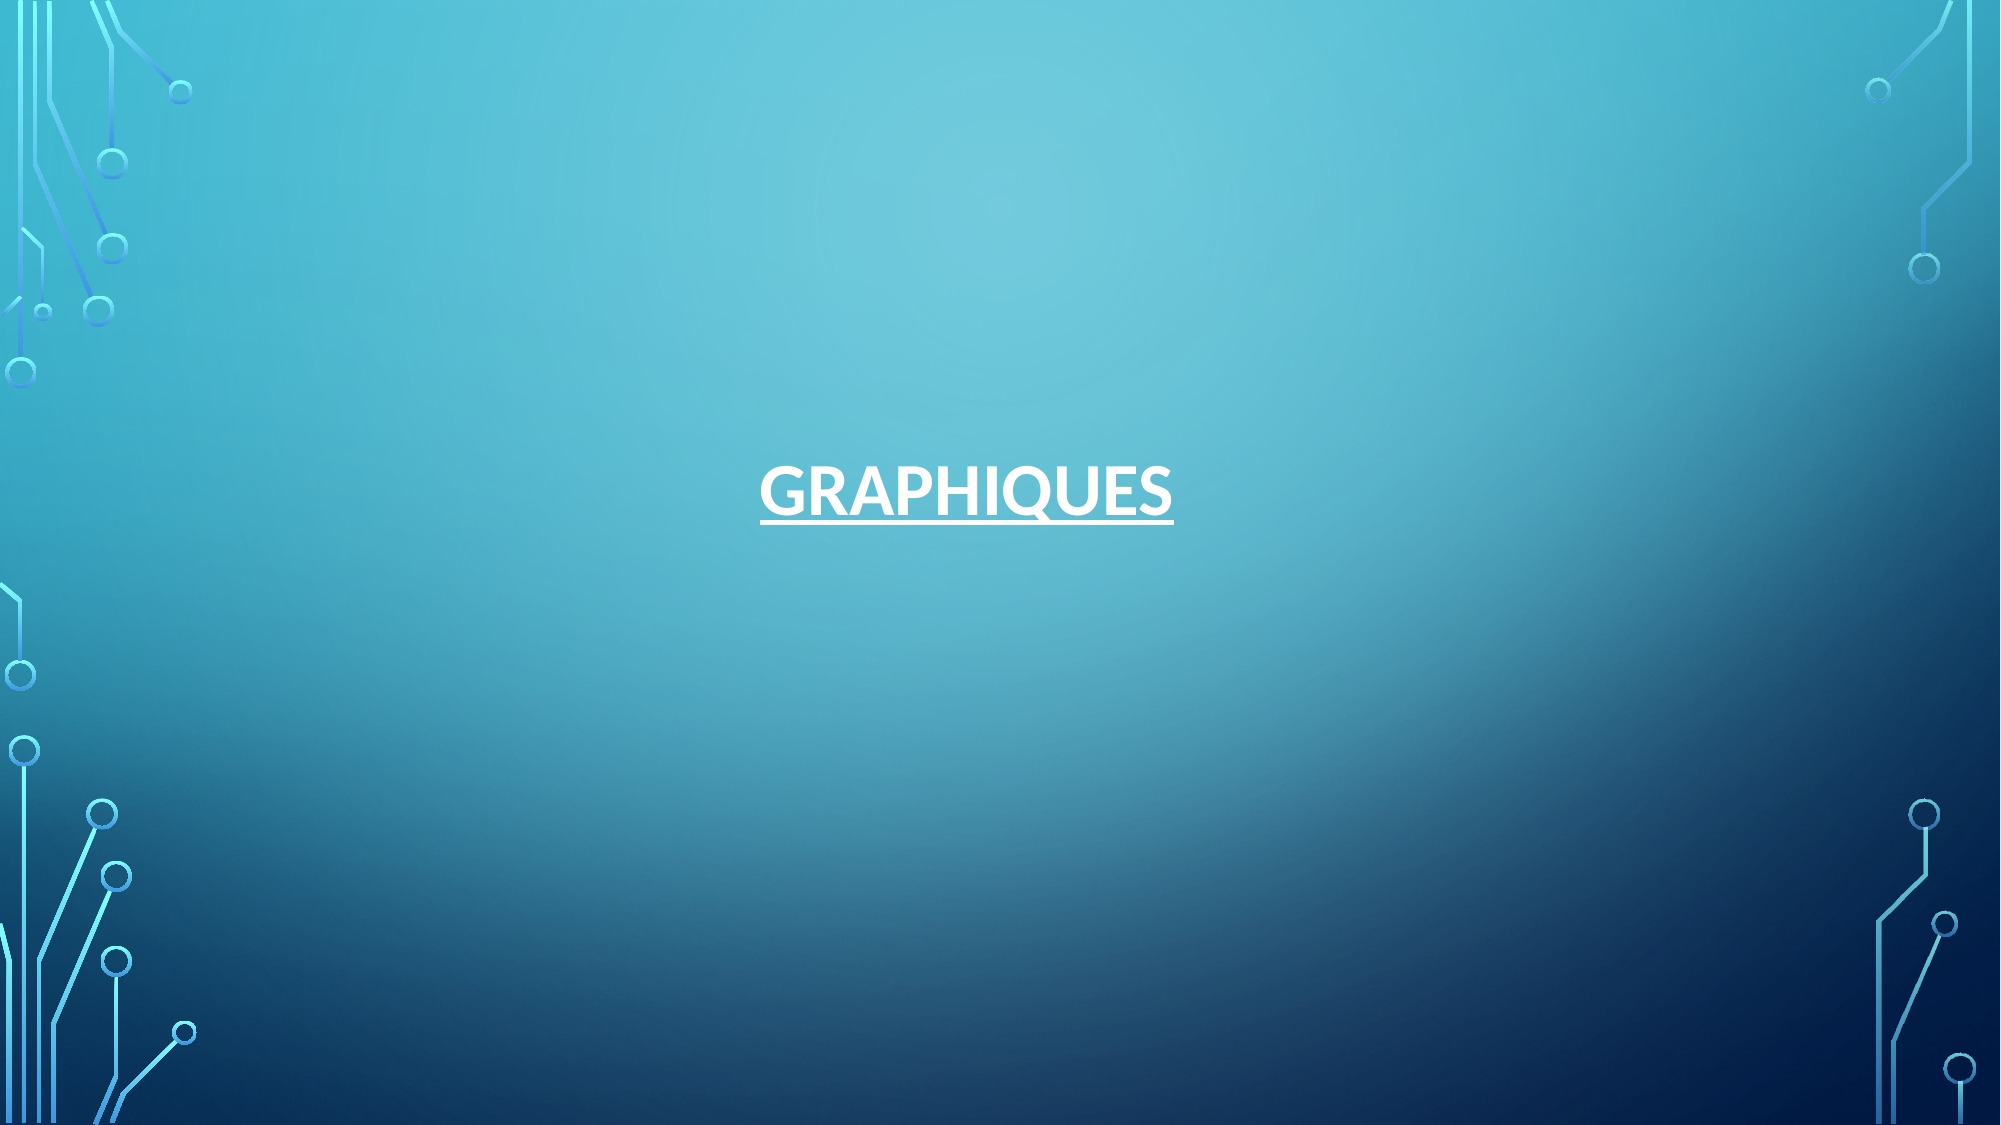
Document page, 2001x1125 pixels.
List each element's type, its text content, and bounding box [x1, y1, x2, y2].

text_box GRAPHIQUES [188, 432, 1745, 538]
